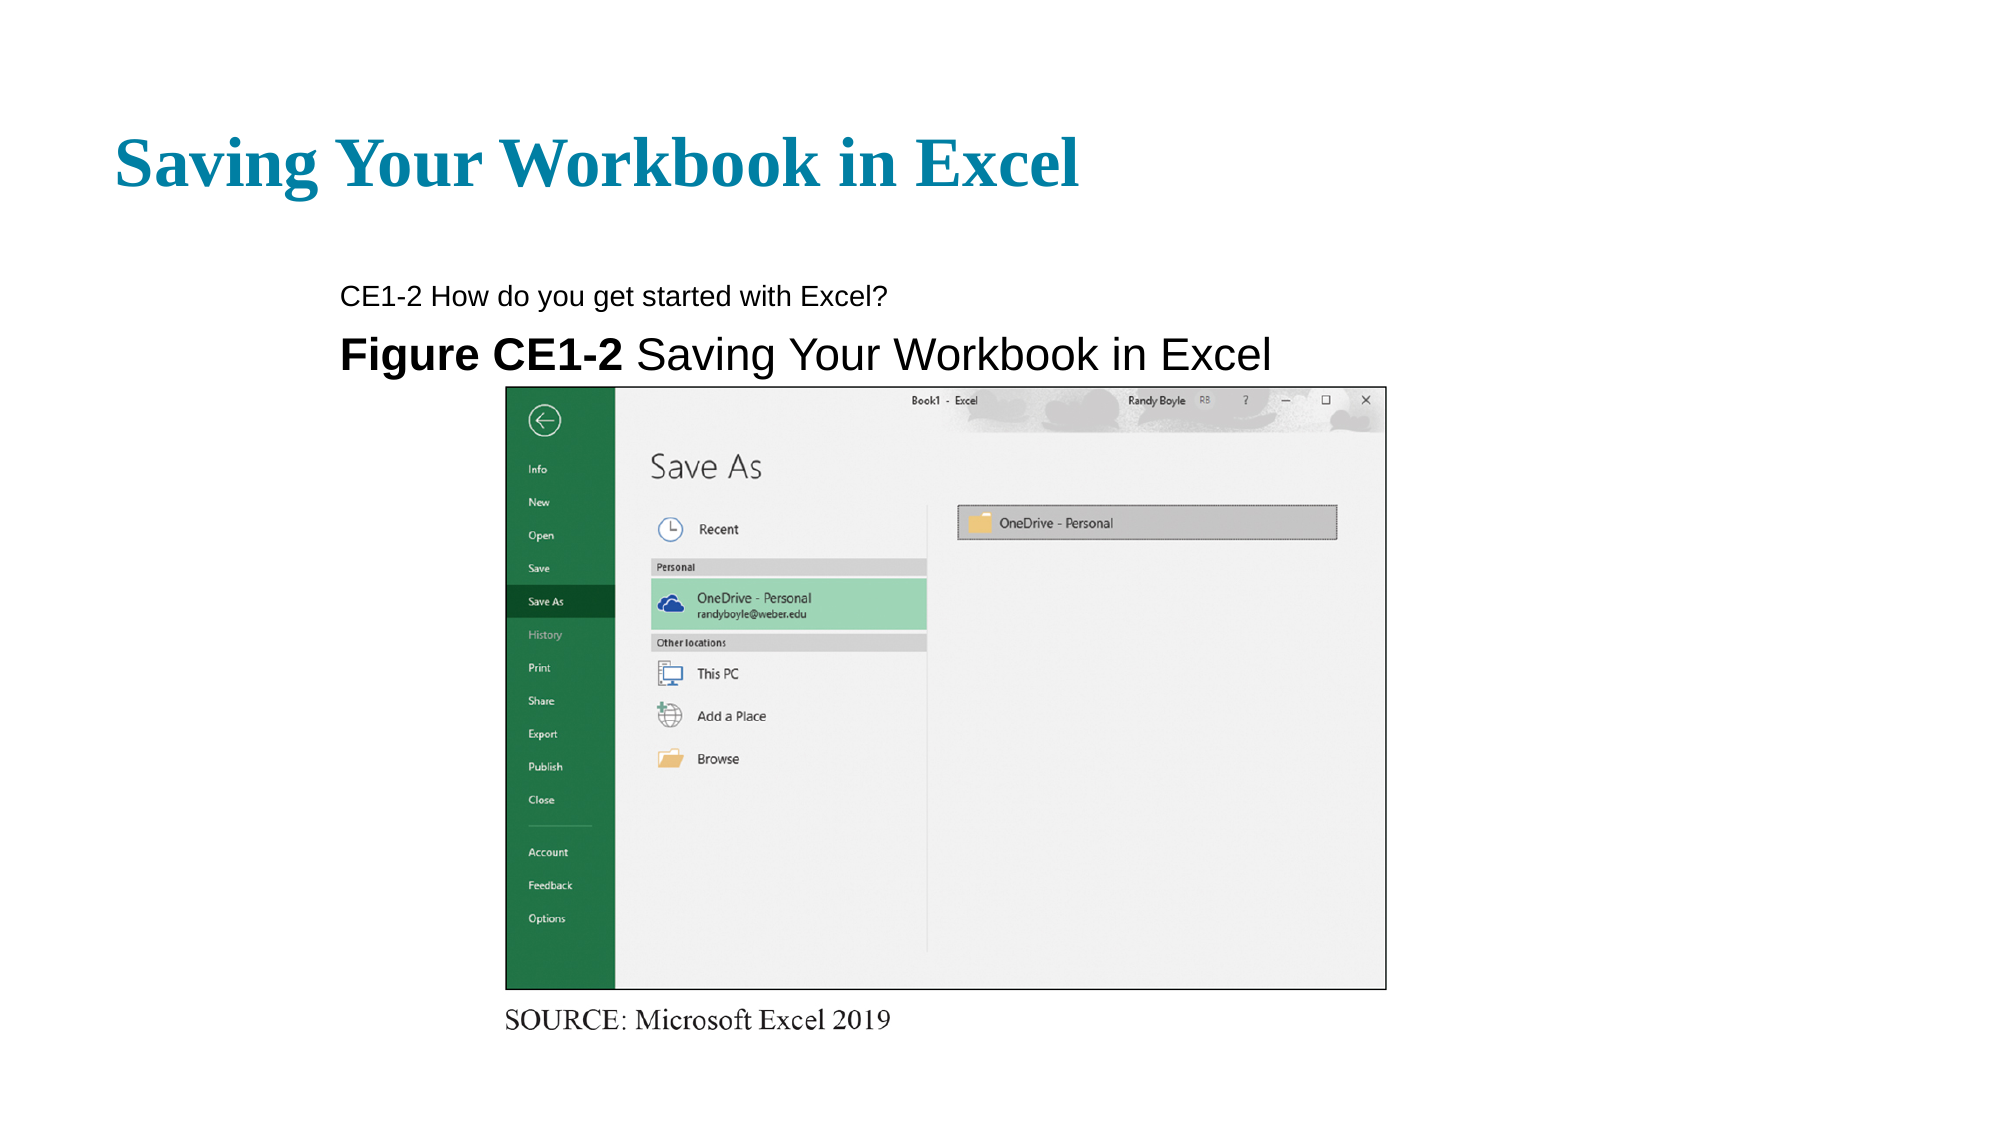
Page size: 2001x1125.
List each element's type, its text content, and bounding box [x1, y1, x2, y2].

picture [501, 381, 1390, 1039]
title Saving Your Workbook in Excel [99, 35, 1900, 216]
list CE1-2 How do you get started with Excel? Figure C E 1-2 Saving Your Workbook in Excel [324, 262, 1675, 393]
